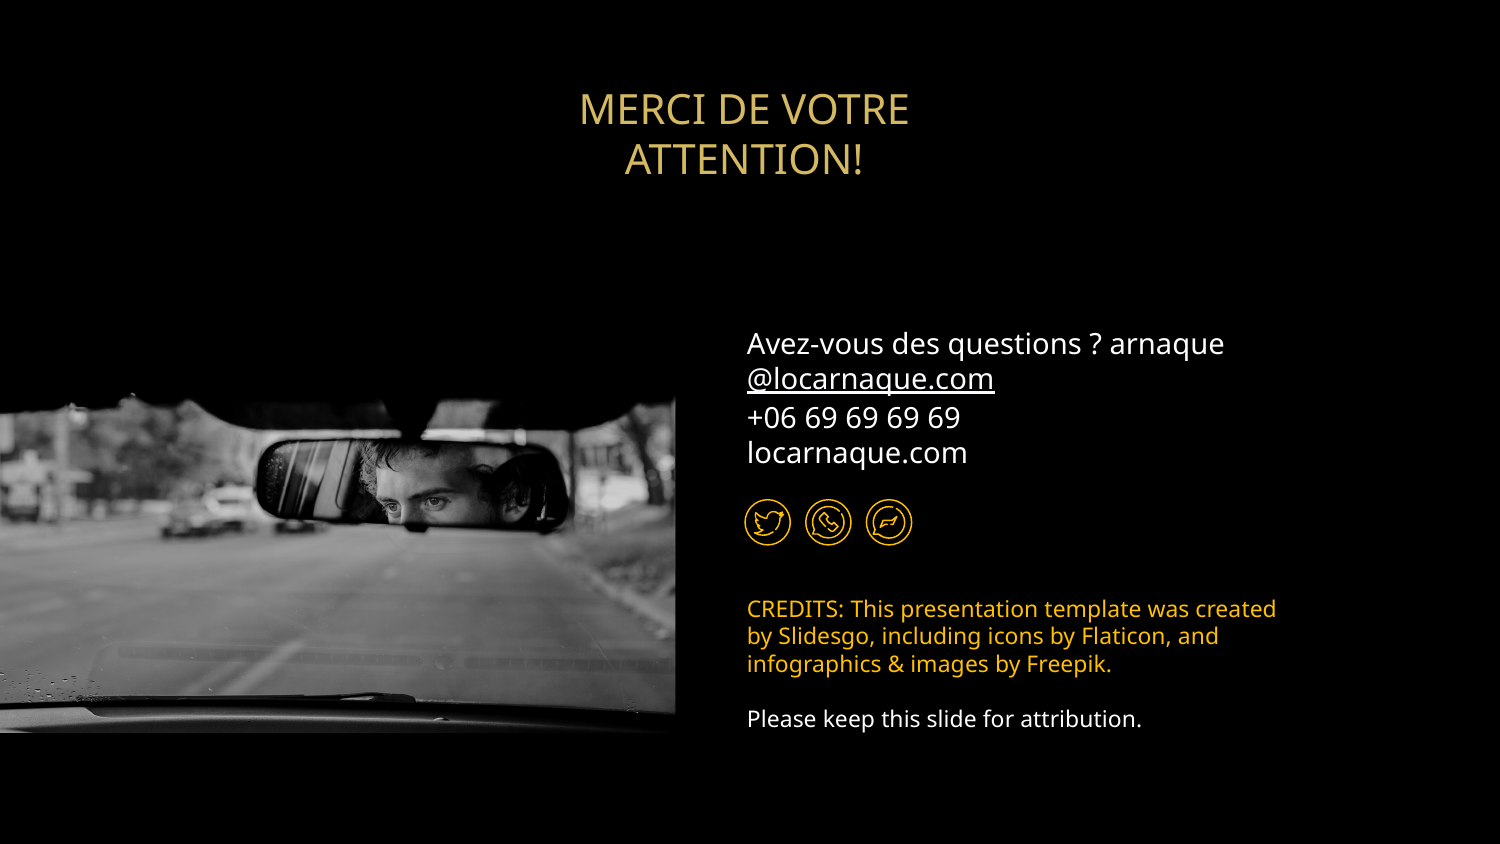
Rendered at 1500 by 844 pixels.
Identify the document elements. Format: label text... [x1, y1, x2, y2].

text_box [865, 498, 913, 546]
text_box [0, 208, 676, 734]
text_box Please keep this slide for attribution. [731, 689, 1298, 748]
title MERCI DE VOTRE ATTENTION! [514, 114, 975, 198]
list Avez-vous des questions ? arnaque@locarnaque.com +06 69 69 69 69 locarnaque.com [731, 310, 1298, 532]
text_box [804, 498, 852, 546]
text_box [744, 498, 792, 546]
